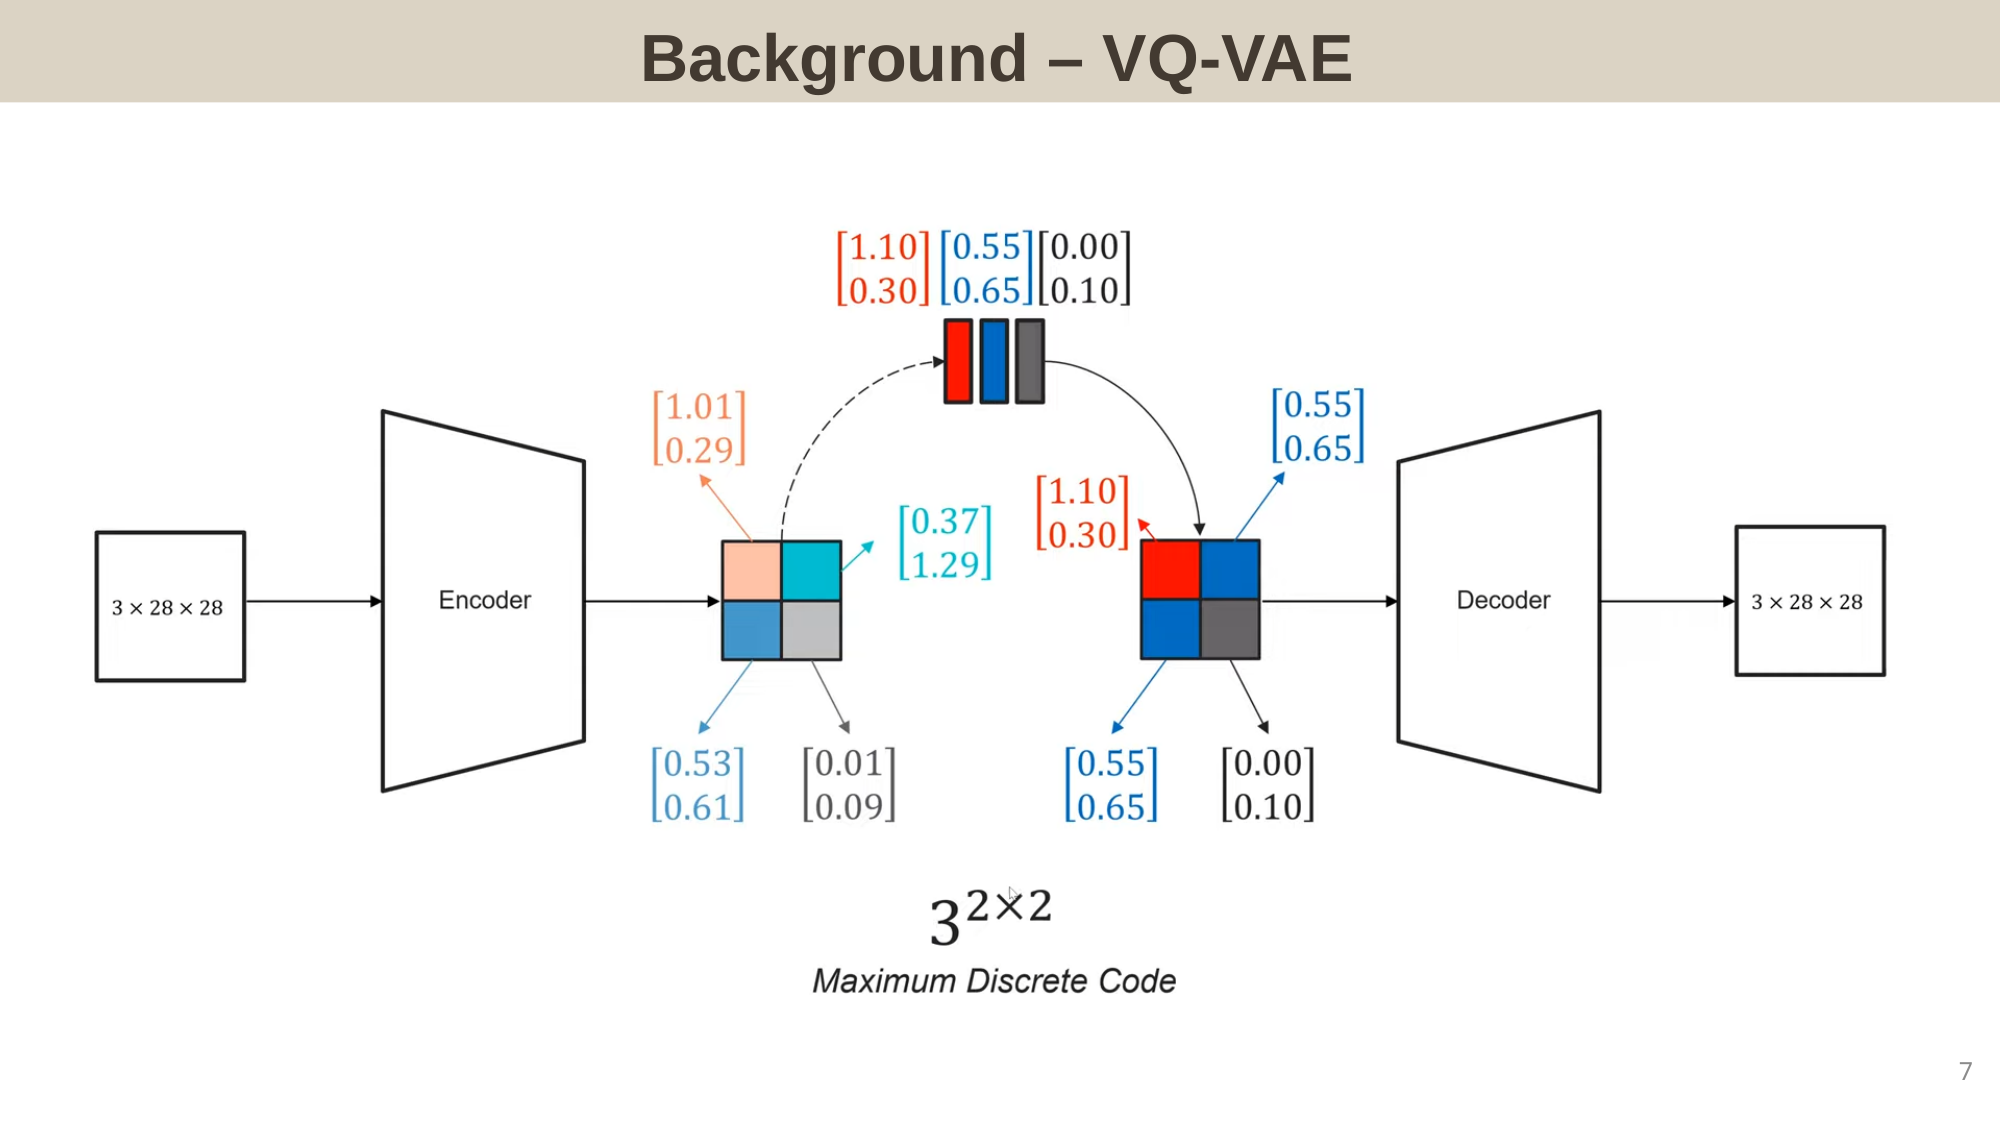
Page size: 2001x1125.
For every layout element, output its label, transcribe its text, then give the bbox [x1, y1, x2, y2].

slide_number 7 [1538, 1042, 1989, 1103]
text_box Background – VQ-VAE [0, 0, 2000, 103]
picture [84, 211, 1916, 1004]
